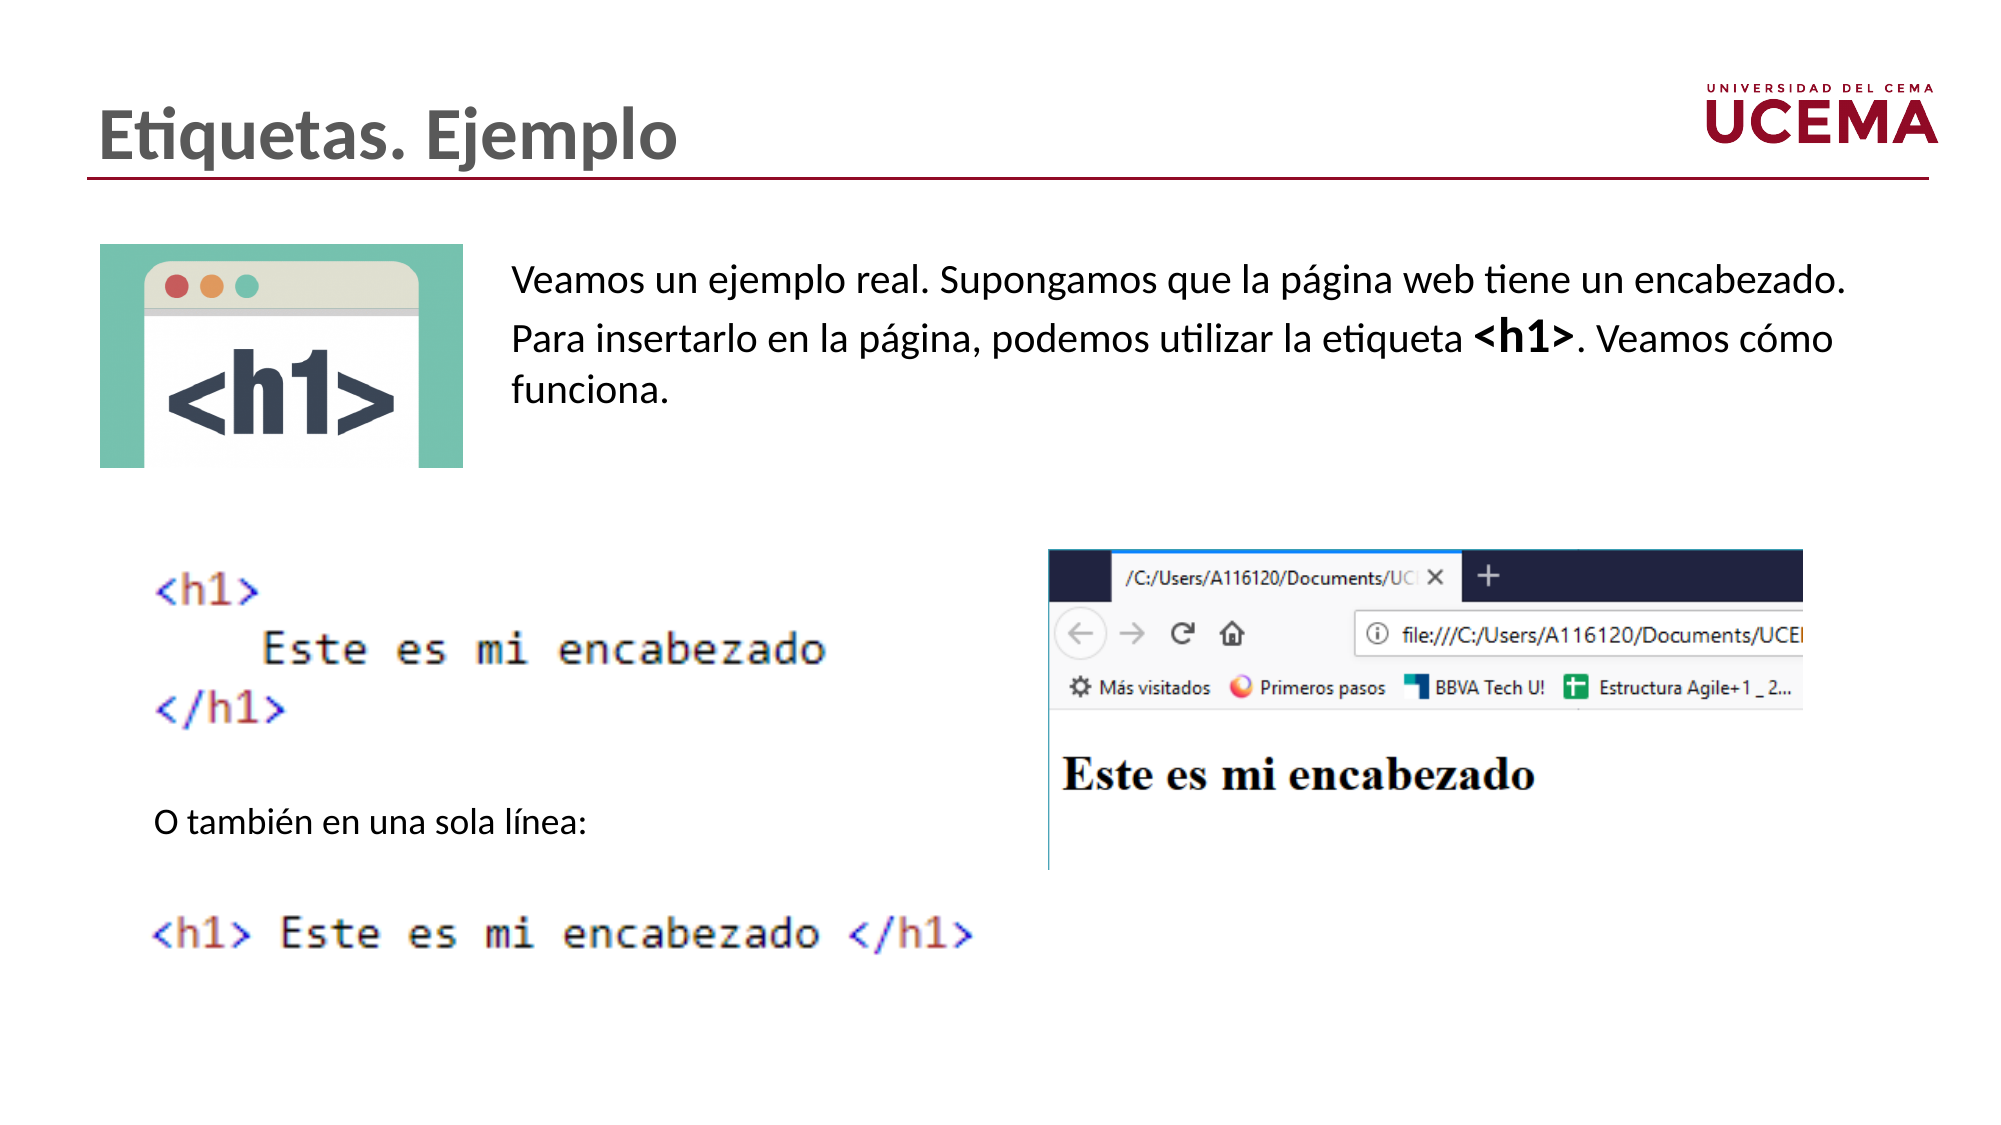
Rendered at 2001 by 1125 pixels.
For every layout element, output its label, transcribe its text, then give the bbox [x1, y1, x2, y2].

picture [138, 549, 1803, 1015]
picture [100, 244, 463, 468]
text_box Veamos un ejemplo real. Supongamos que la página web tiene un encabezado. Para insertarlo en la página, podemos utilizar la etiqueta <h1>. Veamos cómo funciona. [496, 244, 1881, 555]
text_box O también en una sola línea: [138, 790, 647, 850]
picture [154, 547, 908, 783]
picture [1674, 37, 1972, 184]
title Etiquetas. Ejemplo [84, 87, 1633, 184]
